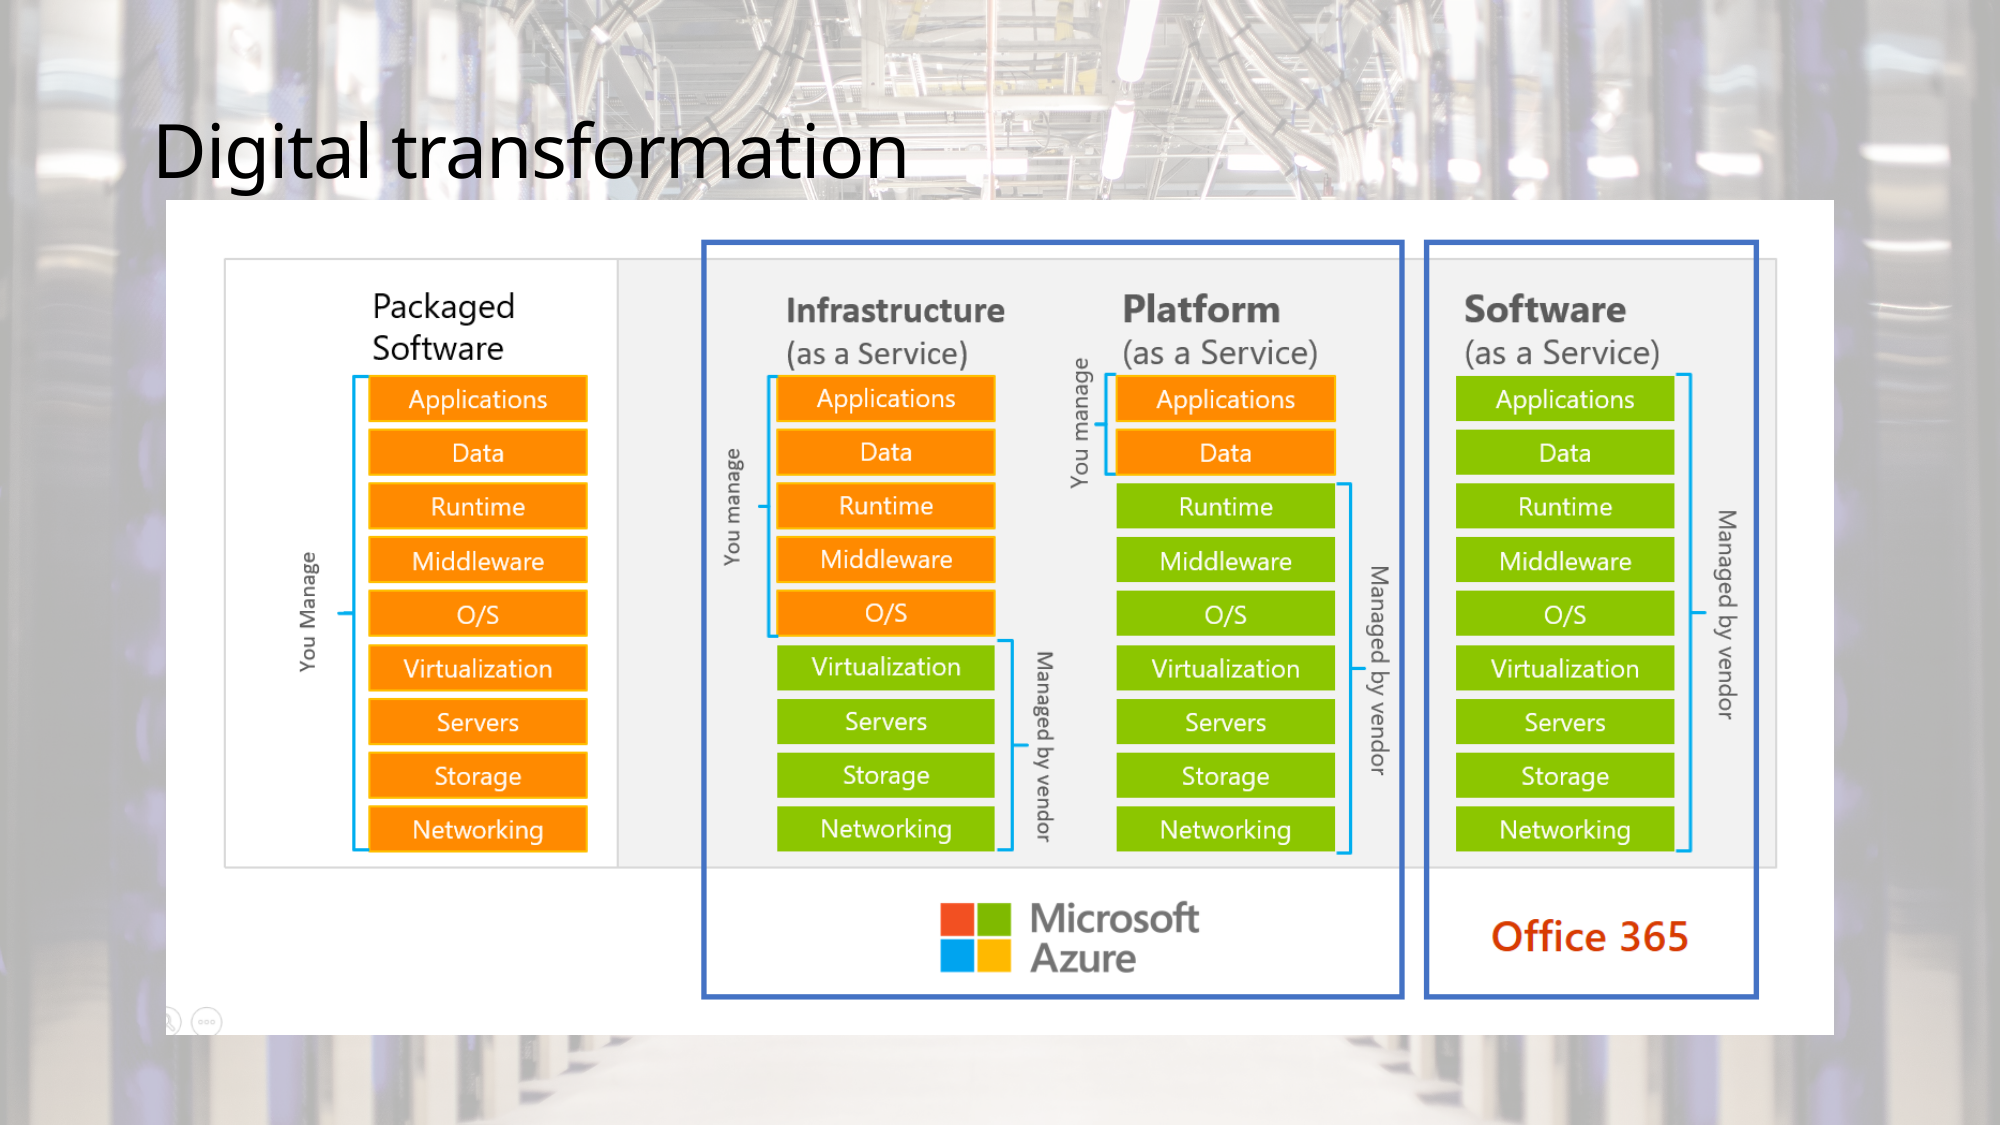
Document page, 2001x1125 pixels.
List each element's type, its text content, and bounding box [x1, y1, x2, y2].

text_box [0, 0, 2000, 1125]
picture [166, 200, 1834, 1035]
title Digital transformation [137, 47, 1863, 201]
